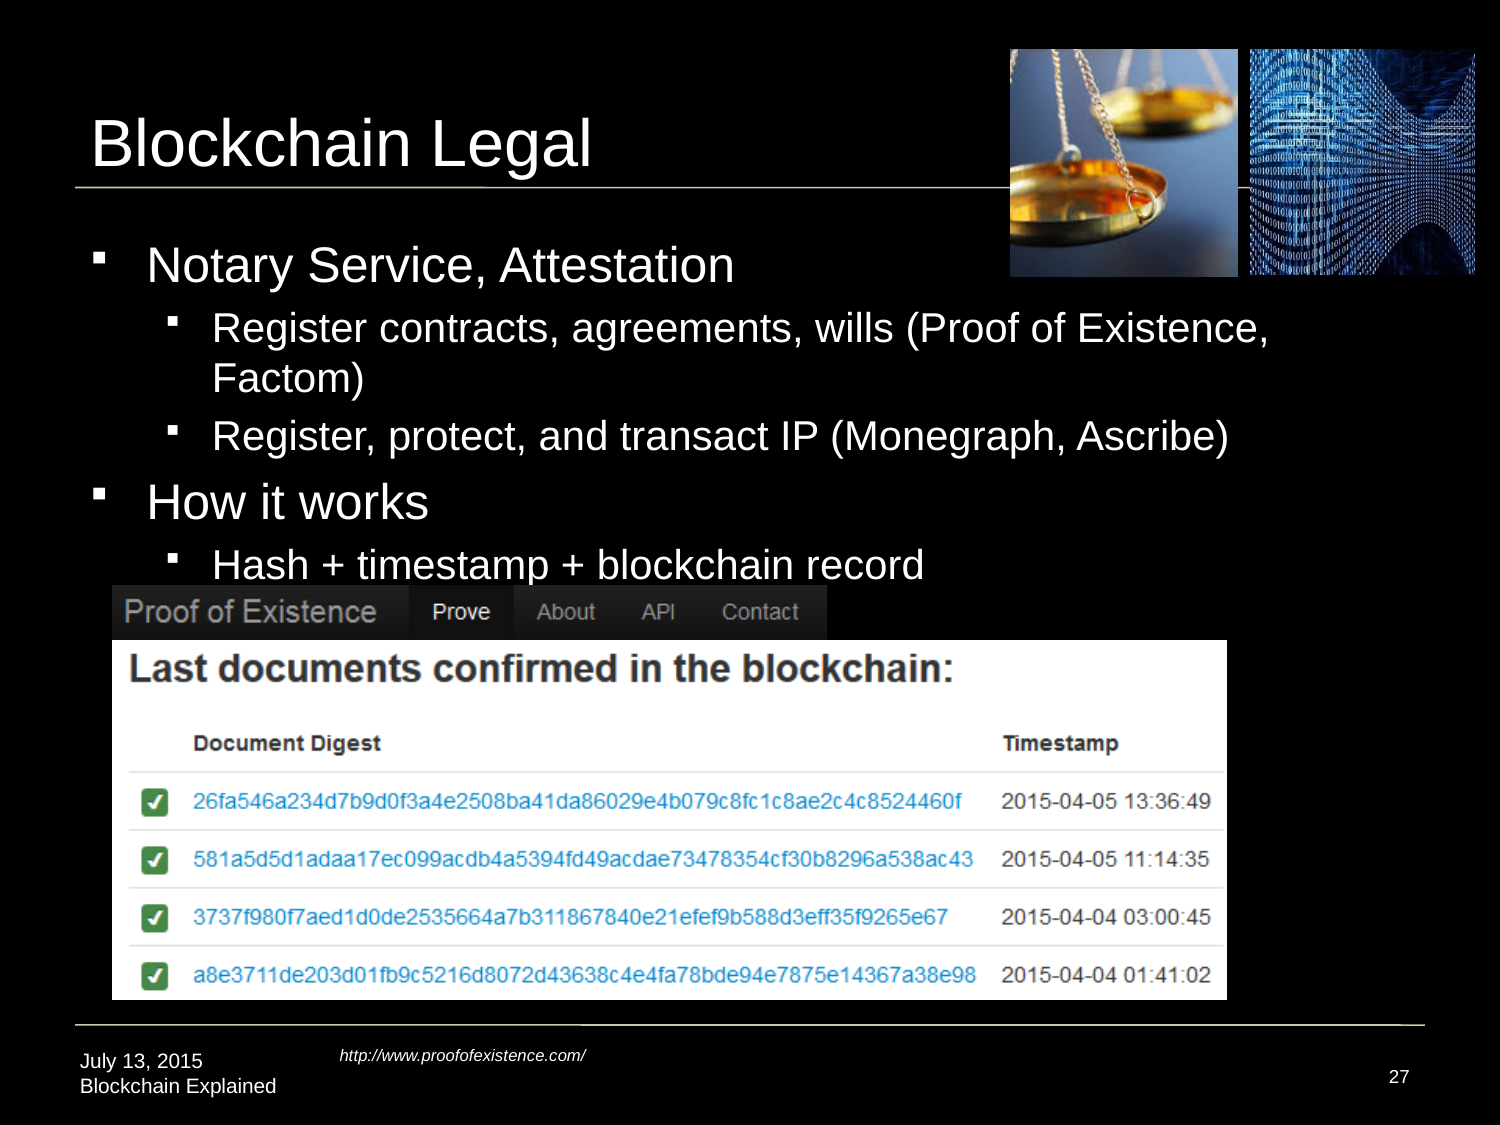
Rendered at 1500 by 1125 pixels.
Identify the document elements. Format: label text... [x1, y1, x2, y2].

picture [112, 584, 1227, 1001]
list Notary Service, Attestation Register contracts, agreements, wills (Proof of Existence, Factom) Register, protect, and transact IP (Monegraph, Ascribe) How it works Hash + timestamp + blockchain record [75, 224, 1450, 1005]
picture [1010, 49, 1238, 277]
text_box http://www.proofofexistence.com/ [324, 1037, 1075, 1073]
picture [1249, 49, 1476, 275]
slide_number 26 [862, 1037, 1425, 1103]
title Blockchain Legal [75, 45, 1425, 188]
